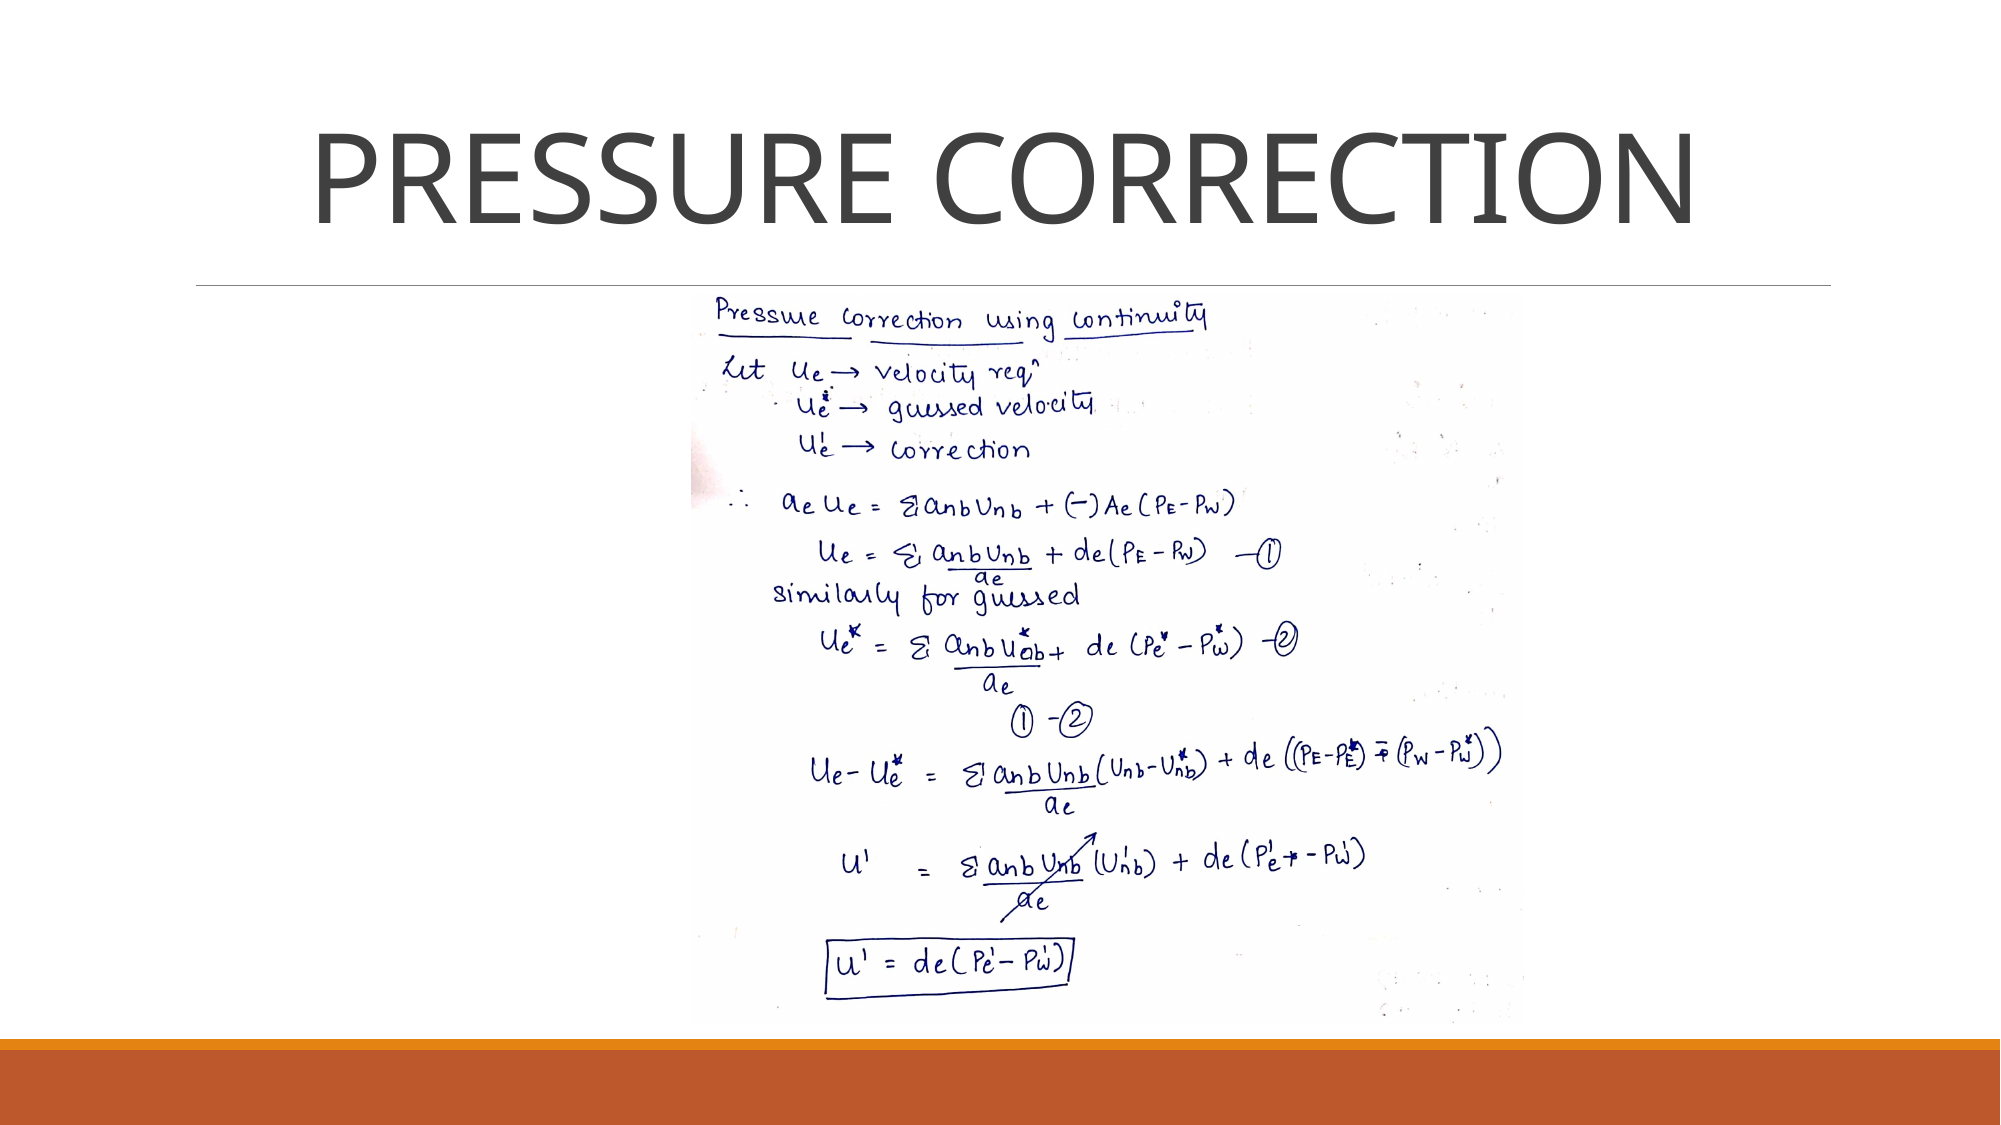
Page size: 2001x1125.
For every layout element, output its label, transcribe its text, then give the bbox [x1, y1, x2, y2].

title PRESSURE CORRECTION [180, 47, 1830, 257]
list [691, 293, 1524, 1026]
